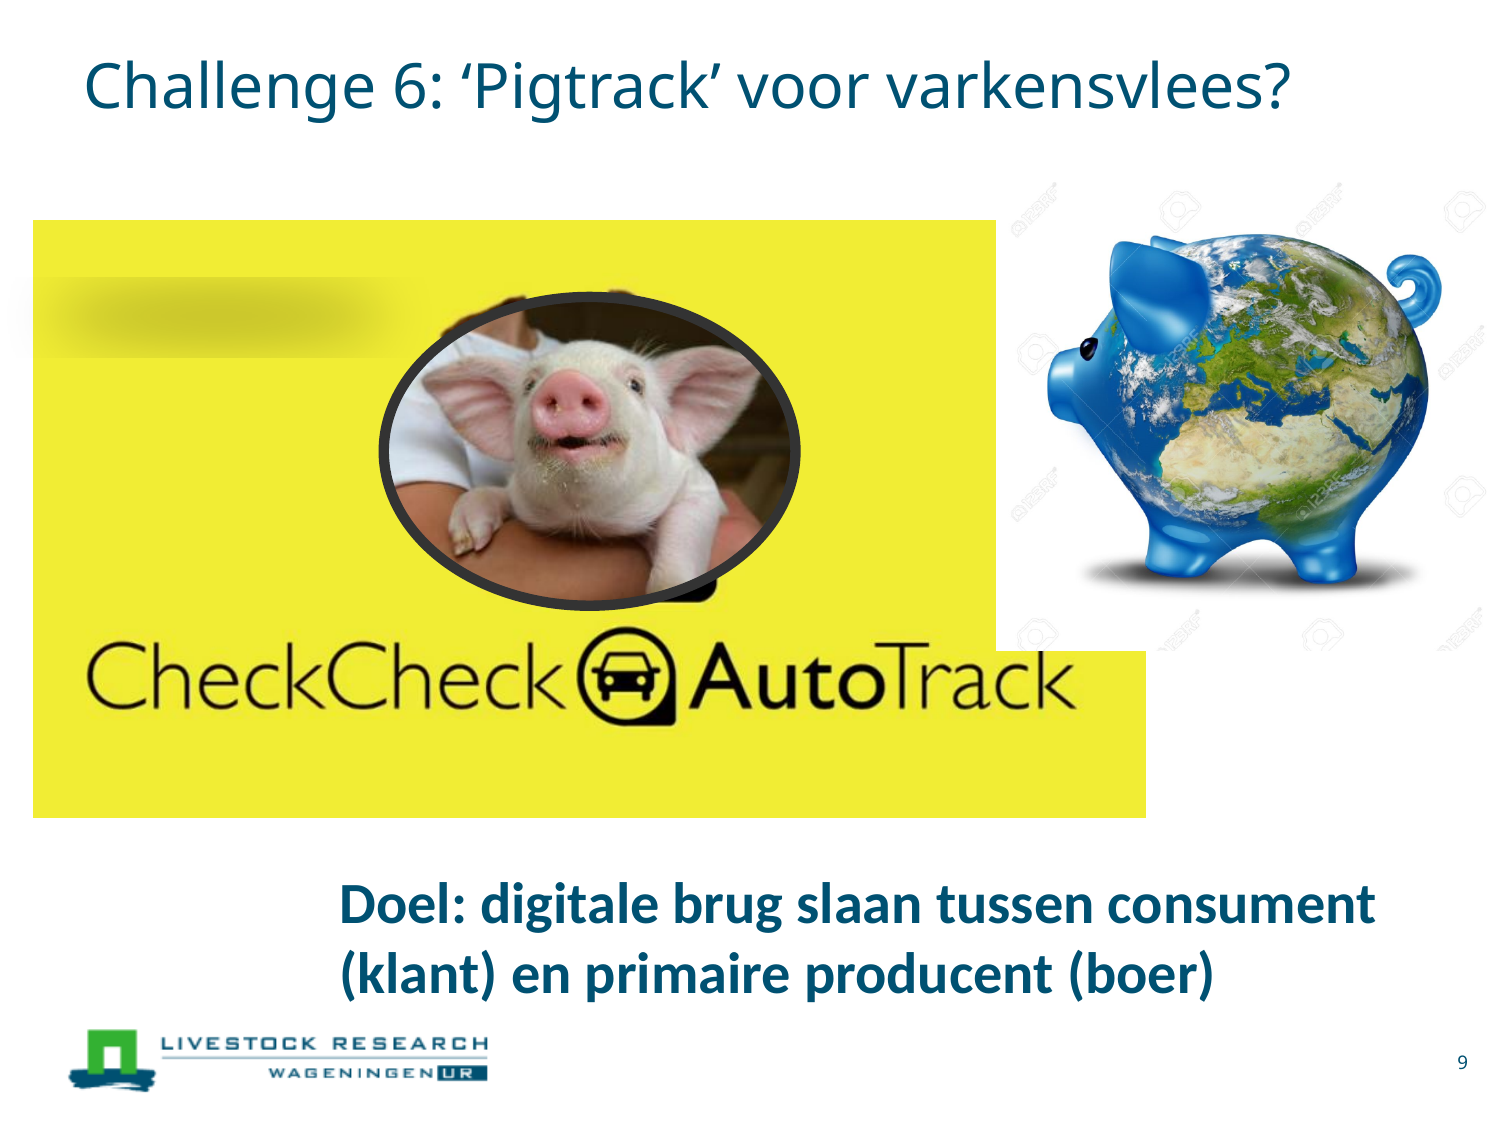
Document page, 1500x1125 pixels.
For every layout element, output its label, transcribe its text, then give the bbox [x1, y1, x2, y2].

text_box Doel: digitale brug slaan tussen consument (klant) en primaire producent (boer) [324, 857, 1473, 1013]
picture [0, 0, 1500, 1125]
slide_number 9 [1397, 1051, 1475, 1079]
title Challenge 6: ‘Pigtrack’ voor varkensvlees? [80, 37, 1466, 176]
